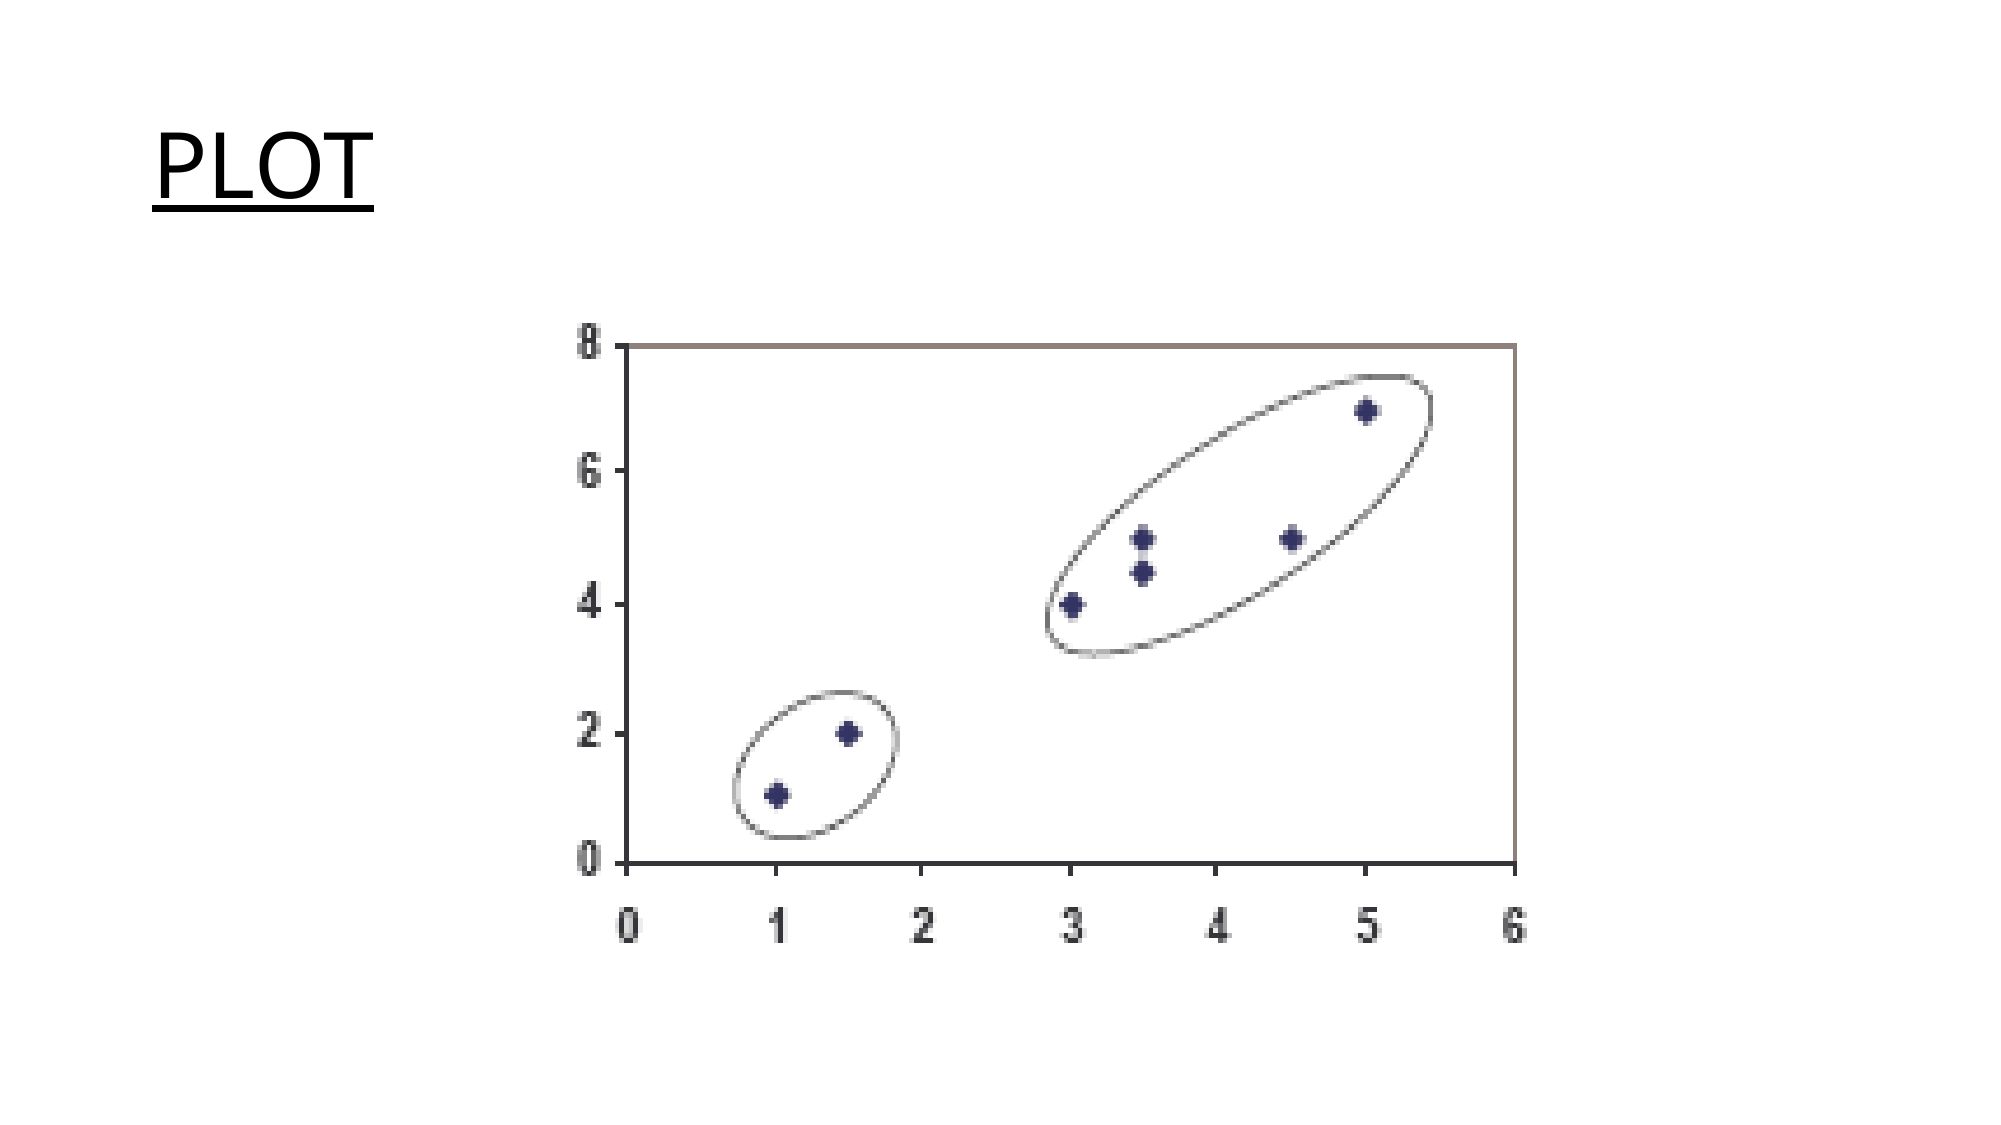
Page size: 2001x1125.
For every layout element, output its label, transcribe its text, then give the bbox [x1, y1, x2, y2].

title PLOT [137, 59, 1863, 278]
picture [537, 299, 1538, 963]
